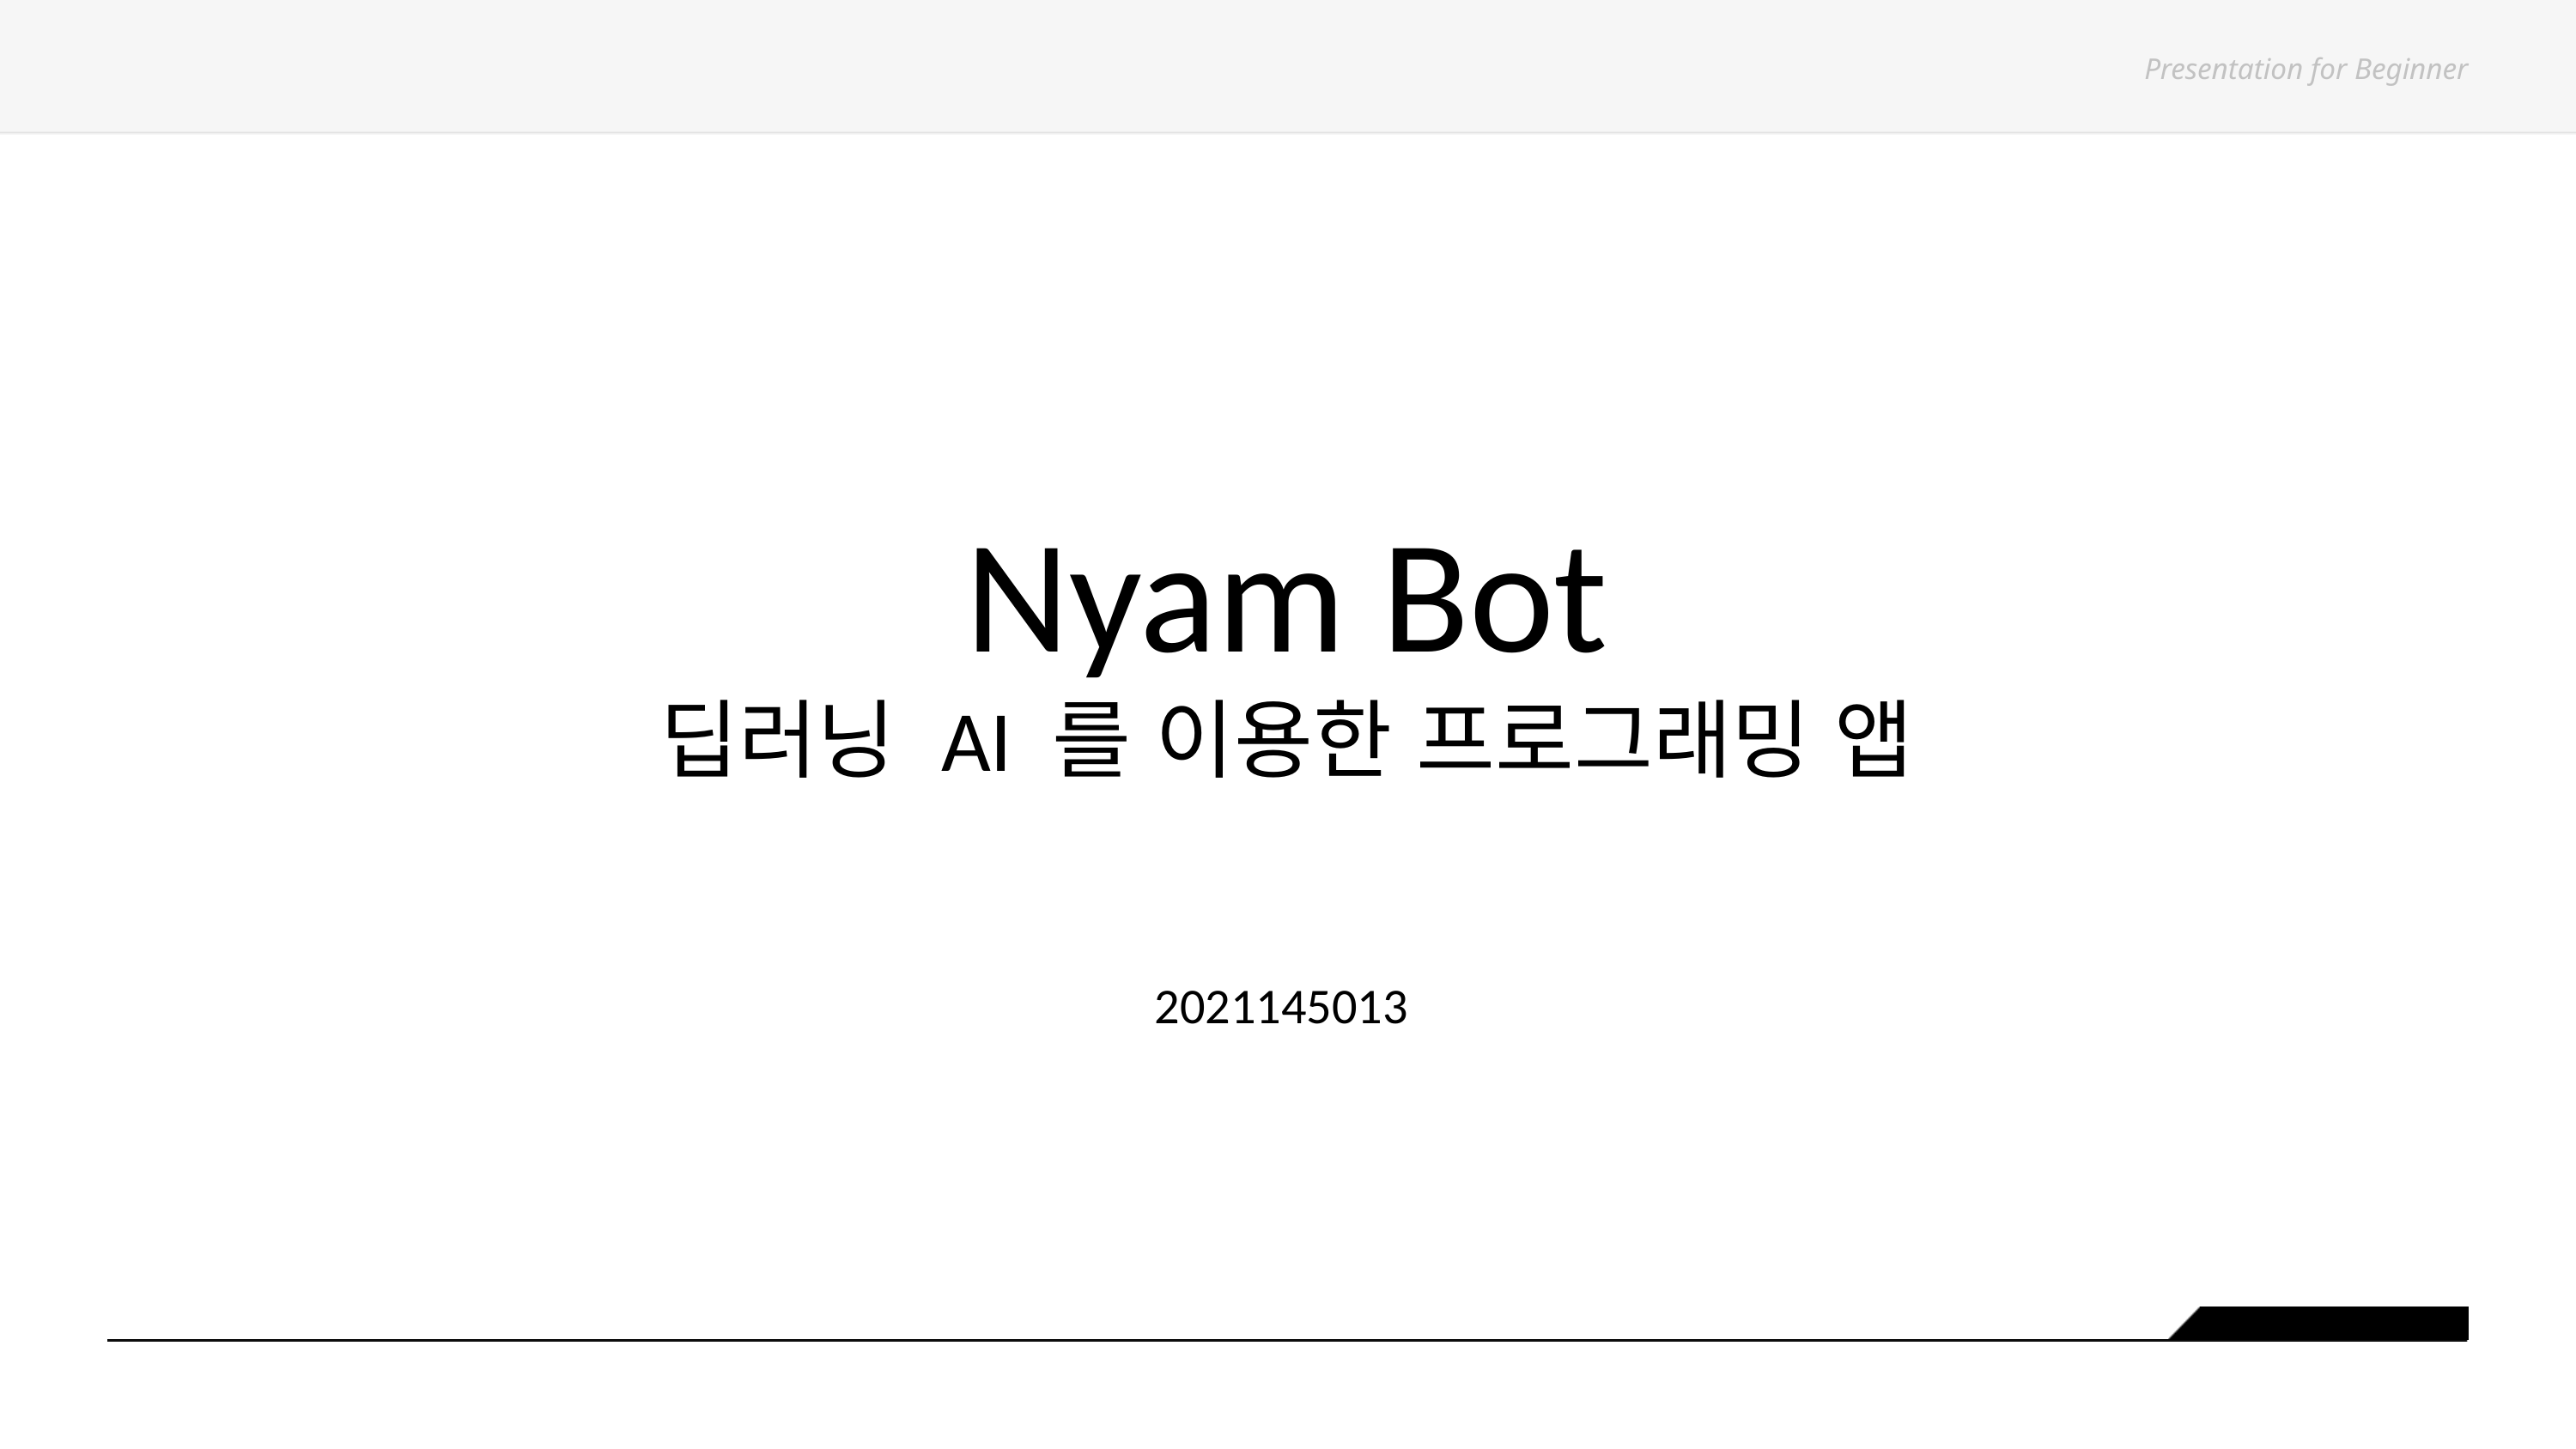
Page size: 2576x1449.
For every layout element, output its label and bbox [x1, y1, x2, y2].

picture [0, 0, 2576, 135]
picture [106, 1307, 2470, 1342]
text_box [0, 144, 2576, 1449]
